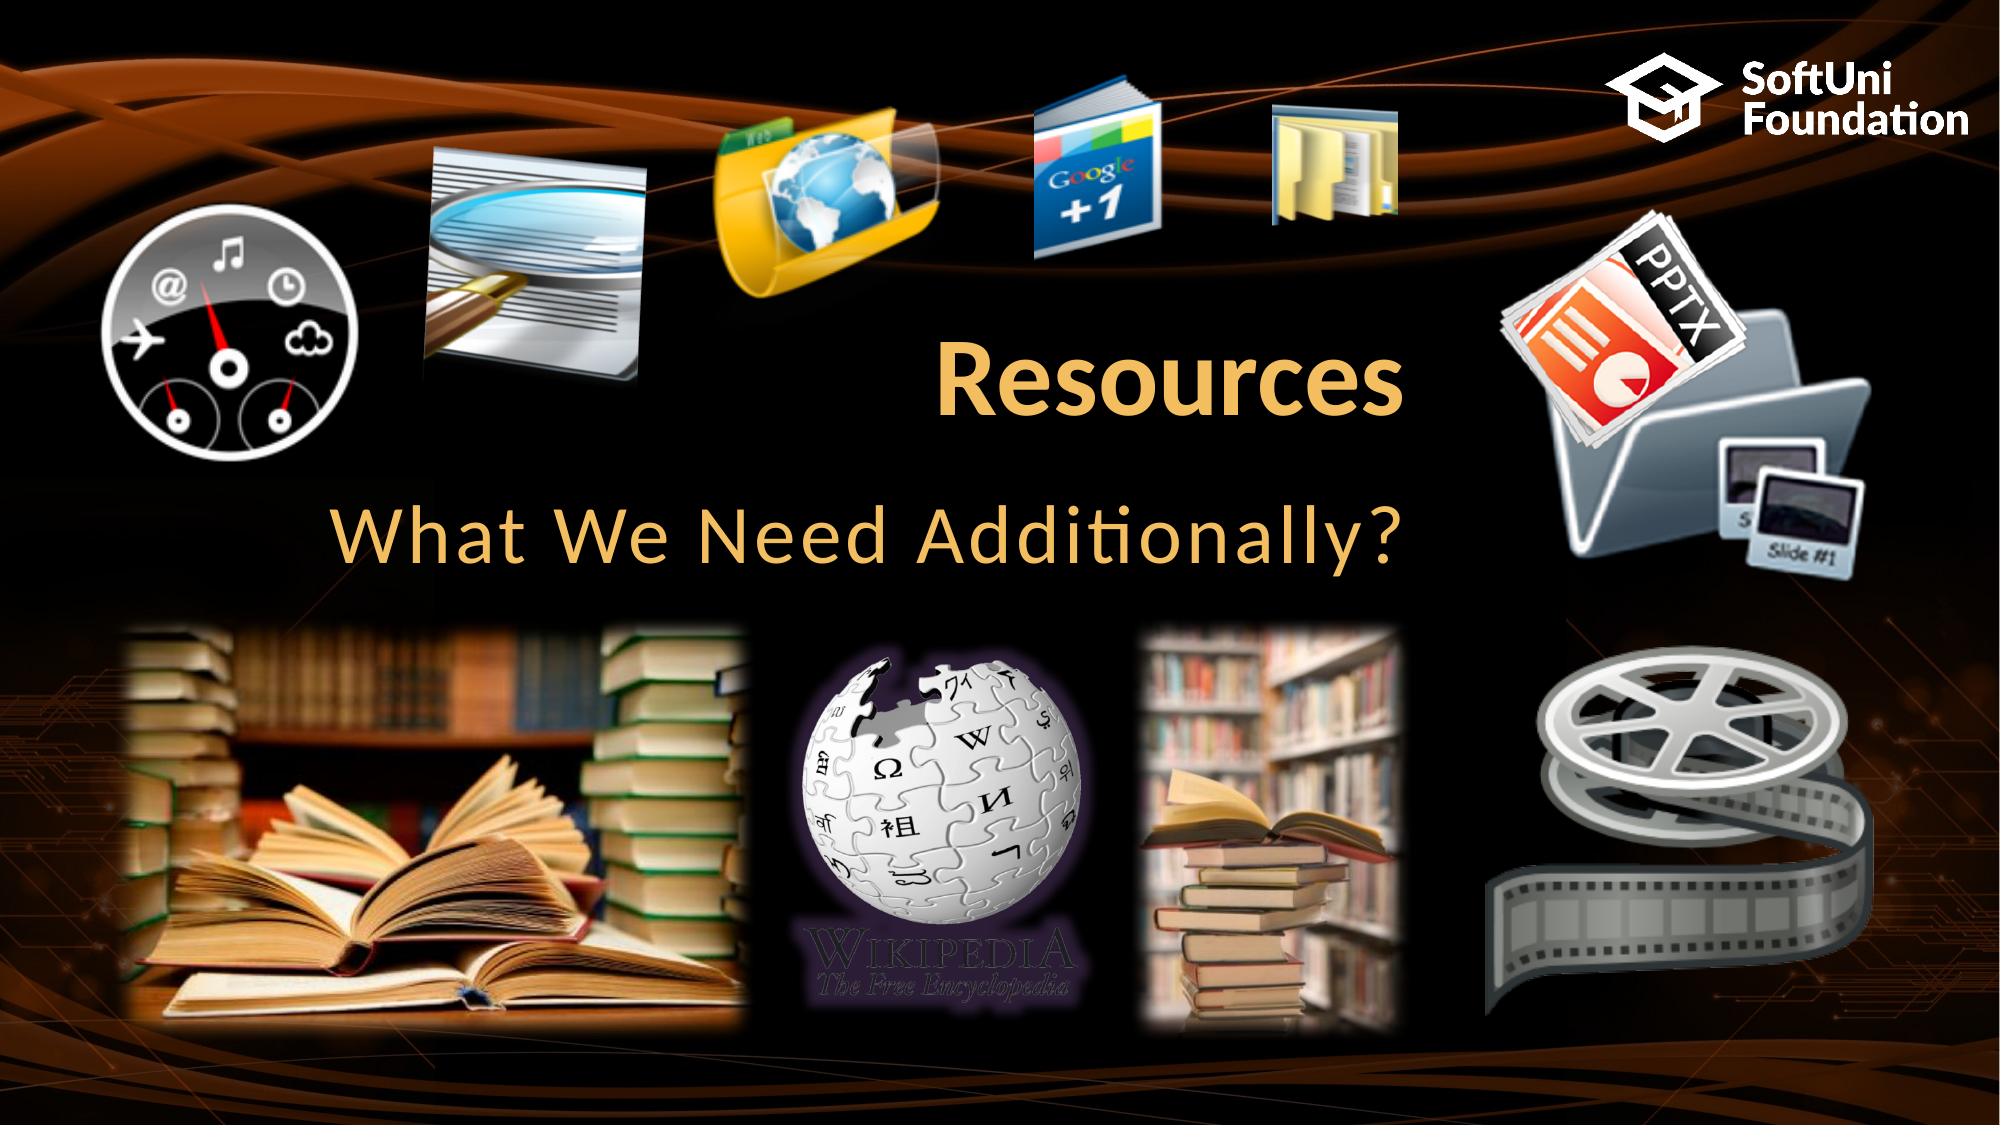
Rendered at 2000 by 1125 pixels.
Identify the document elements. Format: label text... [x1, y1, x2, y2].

text_box What We Need Additionally? [112, 469, 1413, 588]
text_box Resources [367, 311, 1413, 447]
picture [0, 0, 2000, 1125]
